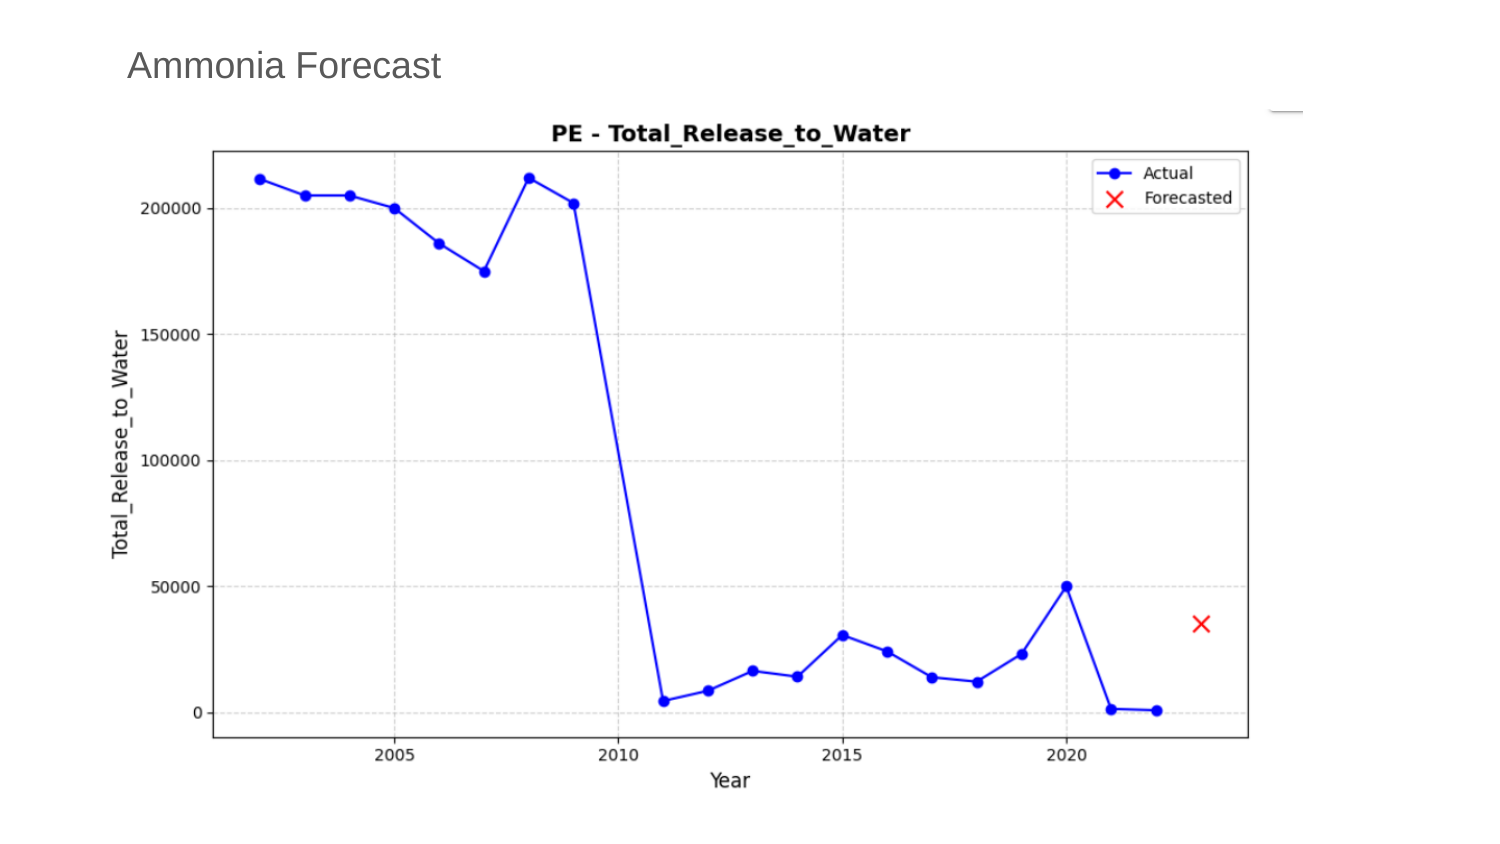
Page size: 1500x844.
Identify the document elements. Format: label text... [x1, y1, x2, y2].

picture [68, 109, 1303, 803]
text_box Ammonia Forecast [112, 25, 1222, 101]
